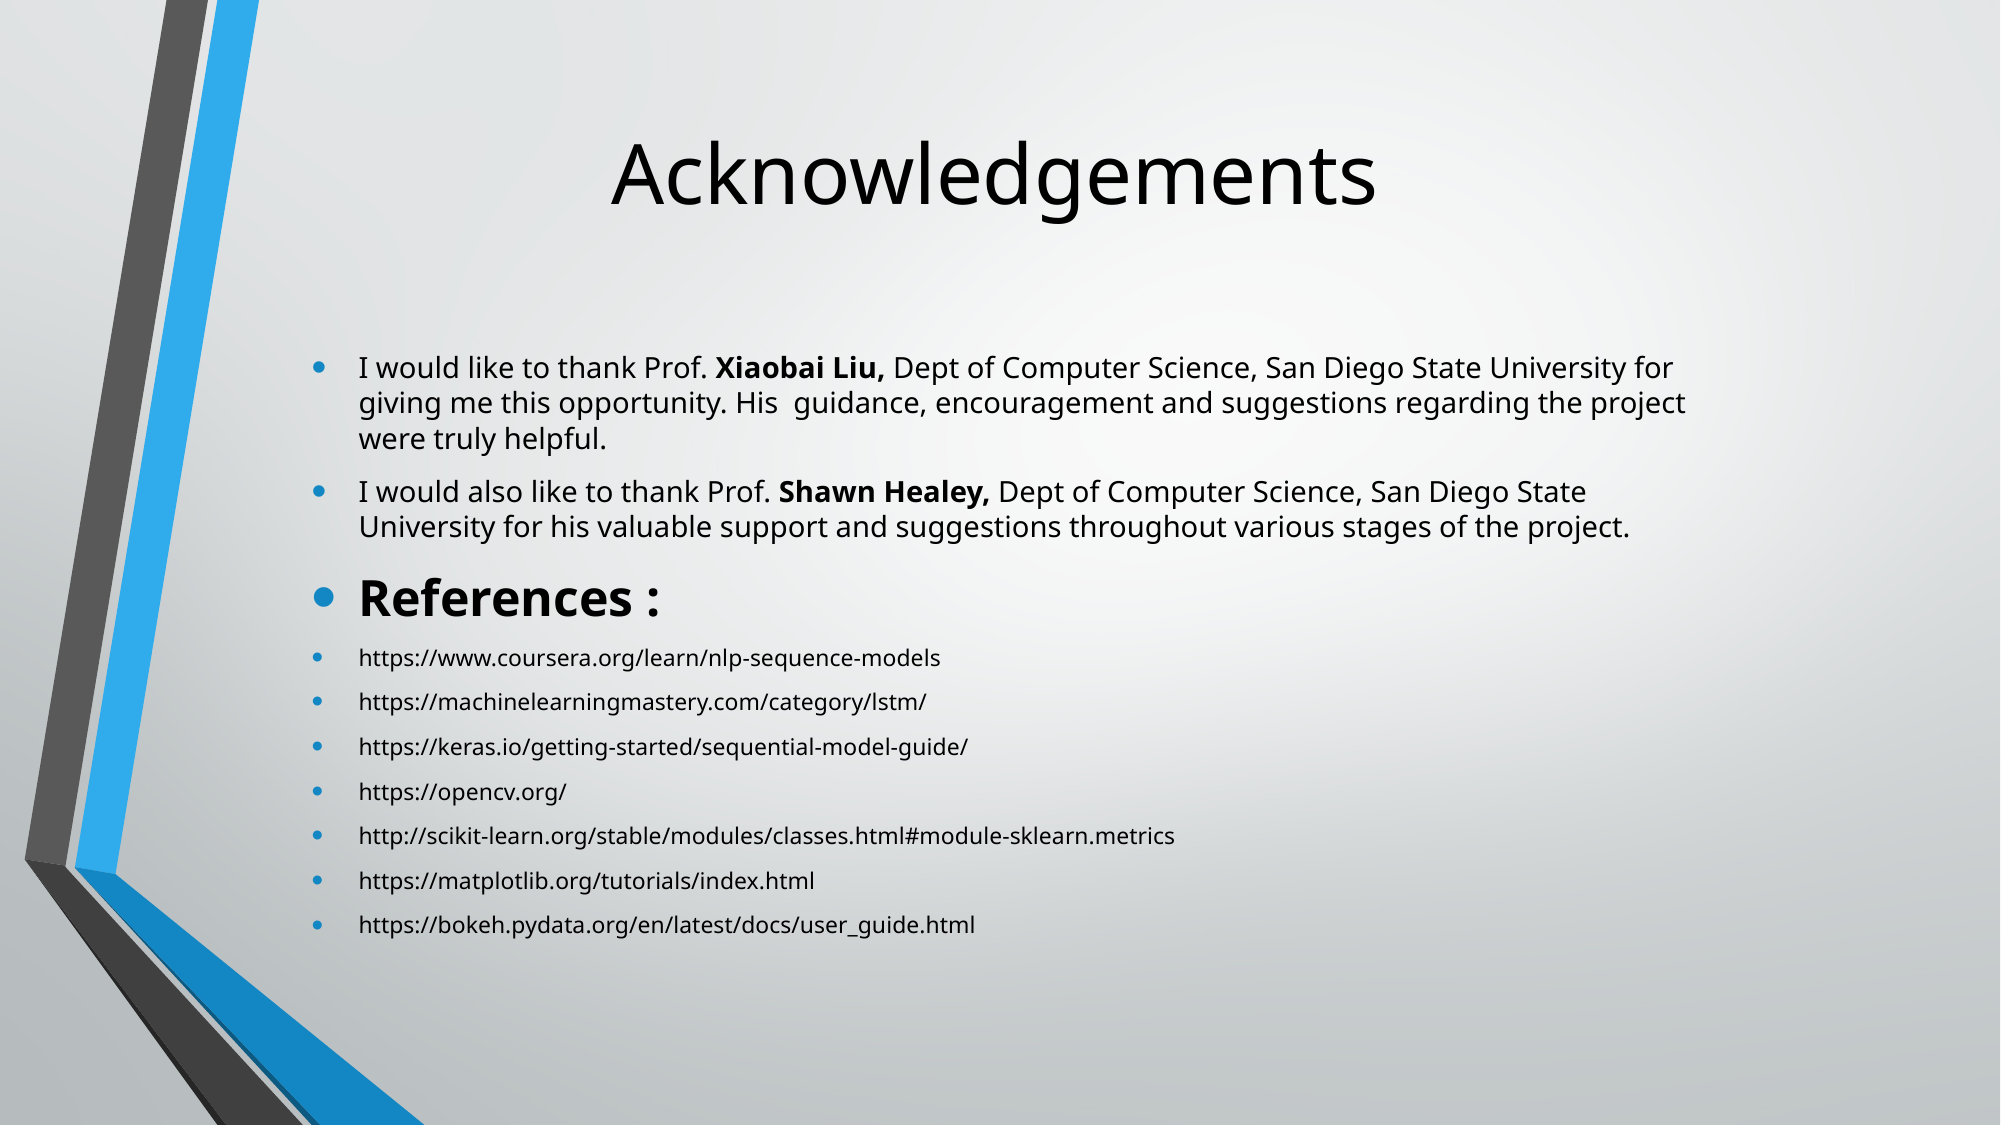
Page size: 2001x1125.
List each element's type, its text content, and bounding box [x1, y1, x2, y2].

list I would like to thank Prof. Xiaobai Liu, Dept of Computer Science, San Diego State University for giving me this opportunity. His guidance, encouragement and suggestions regarding the project were truly helpful. I would also like to thank Prof. Shawn Healey, Dept of Computer Science, San Diego State University for his valuable support and suggestions throughout various stages of the project. References : https://www.coursera.org/learn/nlp-sequence-models https://machinelearningmastery.com/category/lstm/ https://keras.io/getting-started/sequential-model-guide/ https://opencv.org/ http://scikit-learn.org/stable/modules/classes.html#module-sklearn.metrics https://matplotlib.org/tutorials/index.html https://bokeh.pydata.org/en/latest/docs/user_guide.html [296, 288, 1704, 987]
title Acknowledgements [233, 84, 1757, 259]
